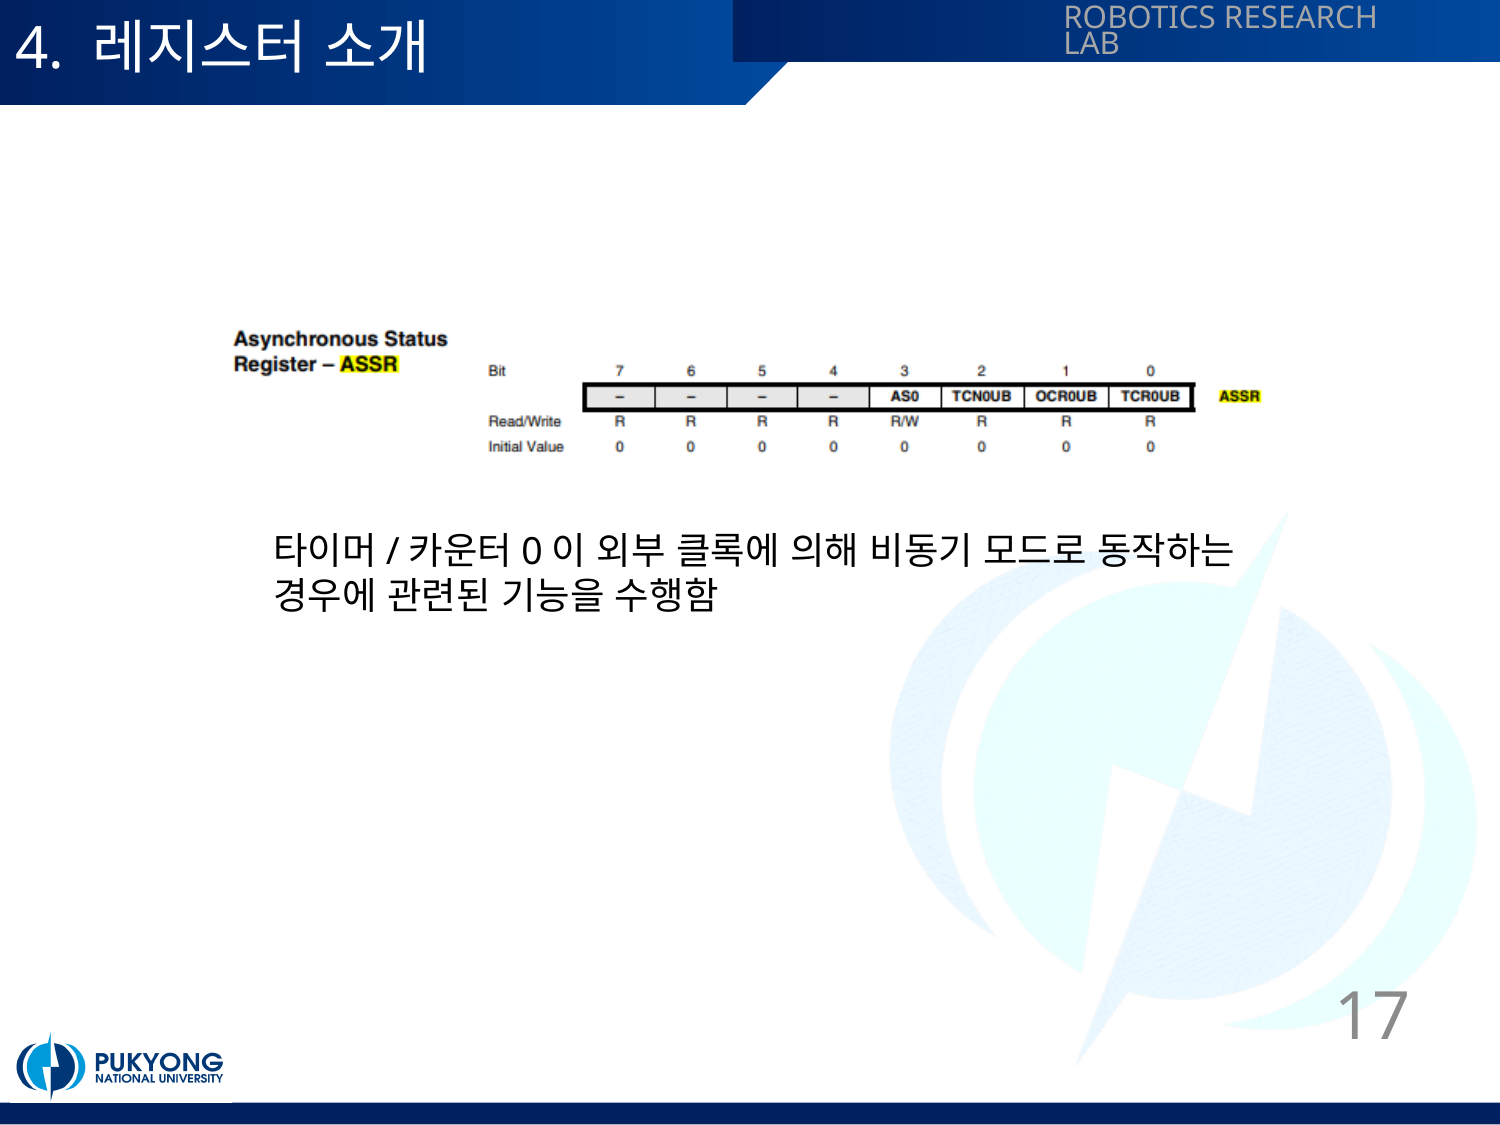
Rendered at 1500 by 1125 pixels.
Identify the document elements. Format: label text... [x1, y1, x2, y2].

picture [10, 1030, 232, 1103]
picture [229, 321, 1271, 463]
slide_number 17 [1088, 988, 1426, 1048]
text_box 타이머/카운터0이 외부 클록에 의해 비동기 모드로 동작하는 경우에 관련된 기능을 수행함 [258, 520, 1320, 625]
title 4. 레지스터 소개 [0, 12, 733, 88]
